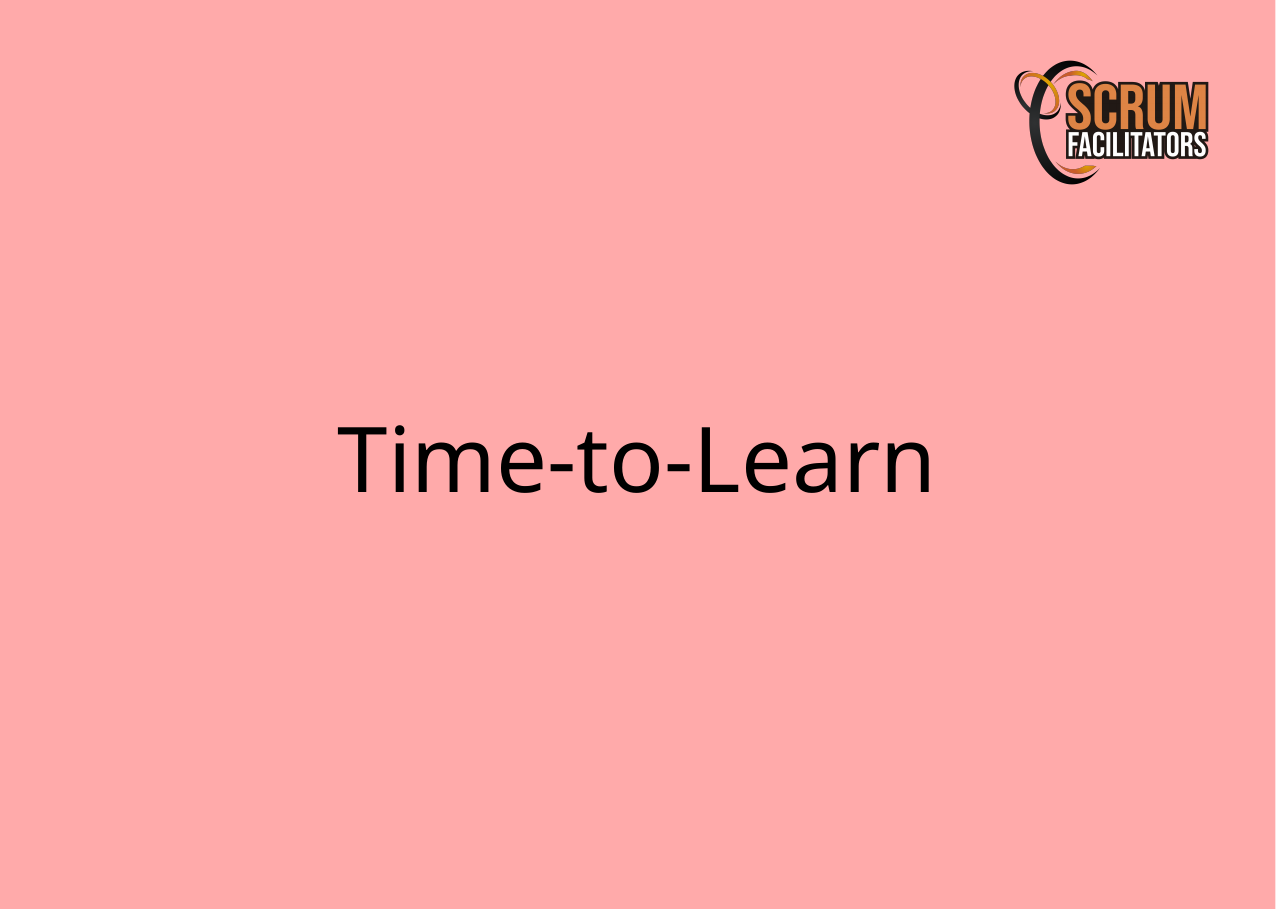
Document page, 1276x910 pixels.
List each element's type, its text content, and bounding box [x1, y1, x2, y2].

list Time-to-Learn [132, 291, 1143, 618]
picture [1011, 57, 1211, 187]
